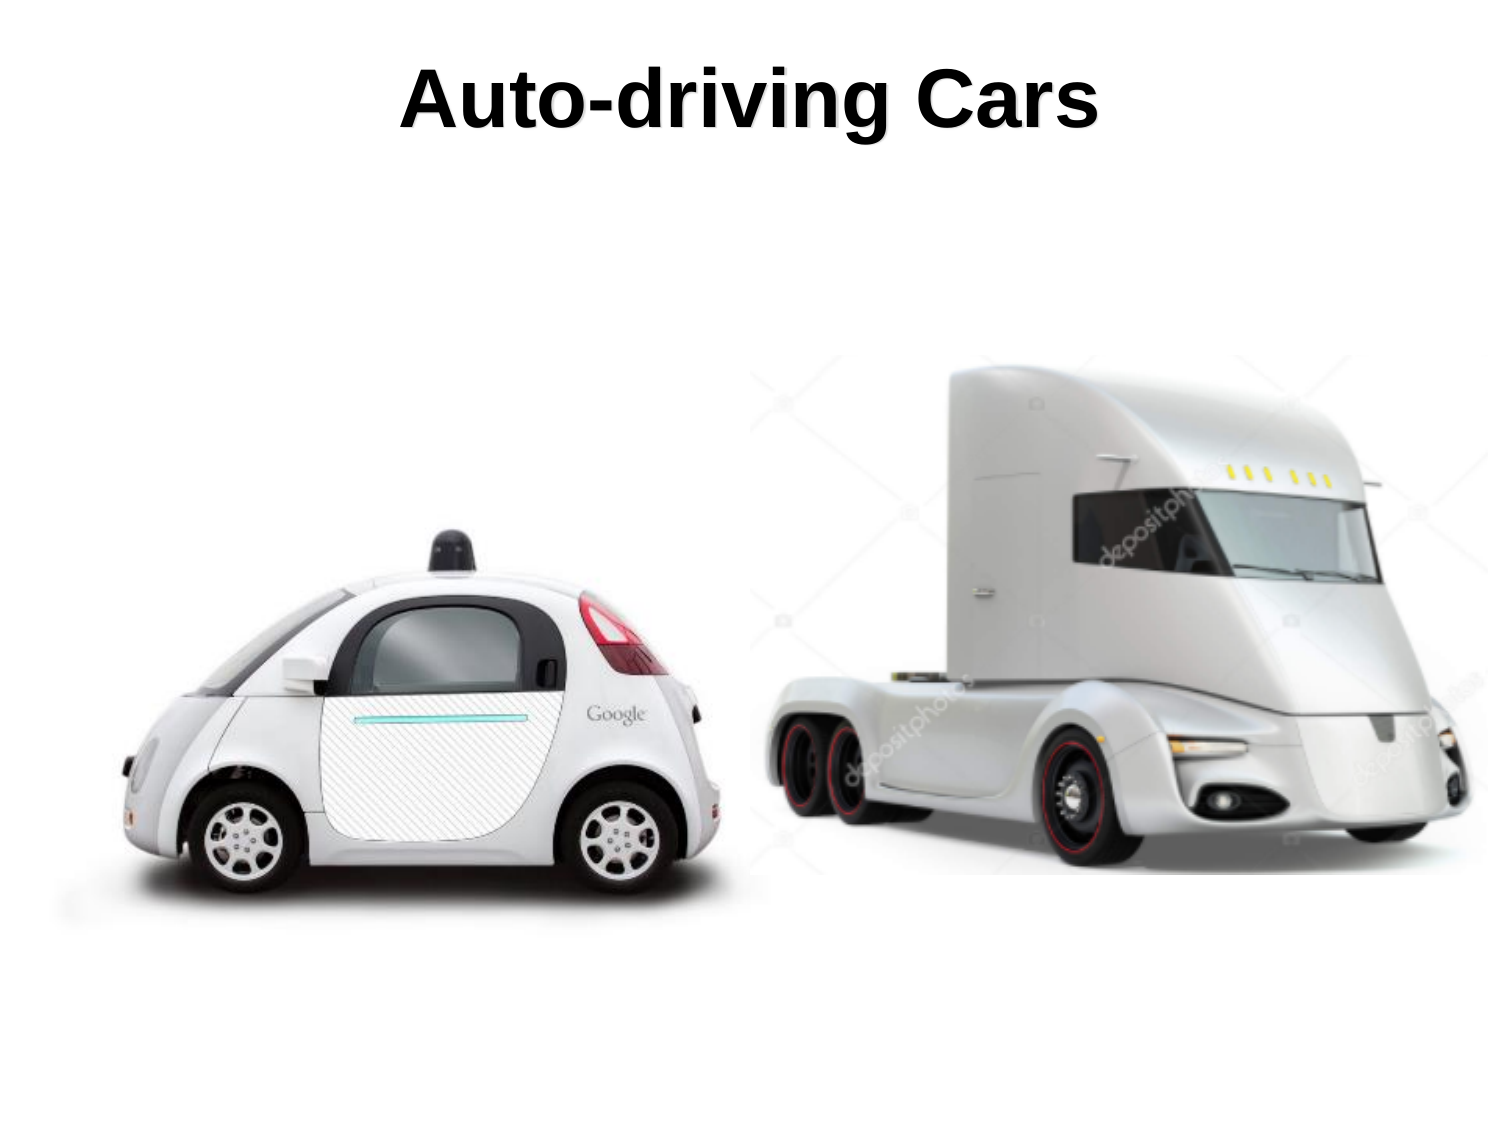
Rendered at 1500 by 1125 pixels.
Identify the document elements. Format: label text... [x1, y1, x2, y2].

picture [0, 355, 1488, 967]
title Auto-driving Cars [24, 24, 1476, 163]
